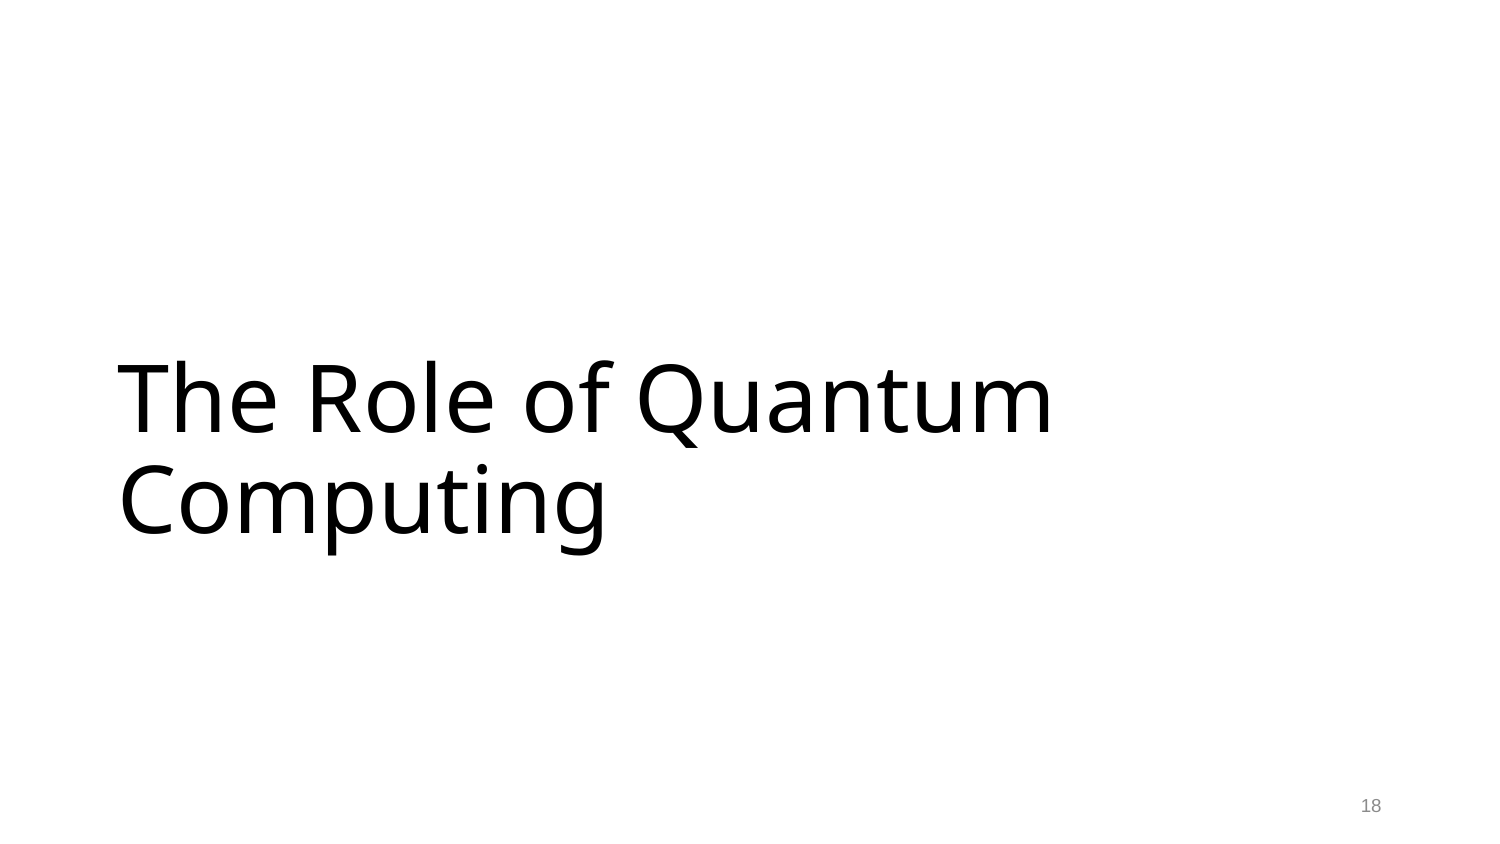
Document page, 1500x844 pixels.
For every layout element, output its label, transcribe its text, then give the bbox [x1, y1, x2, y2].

title The Role of Quantum Computing [102, 210, 1397, 562]
slide_number 18 [1059, 782, 1397, 827]
